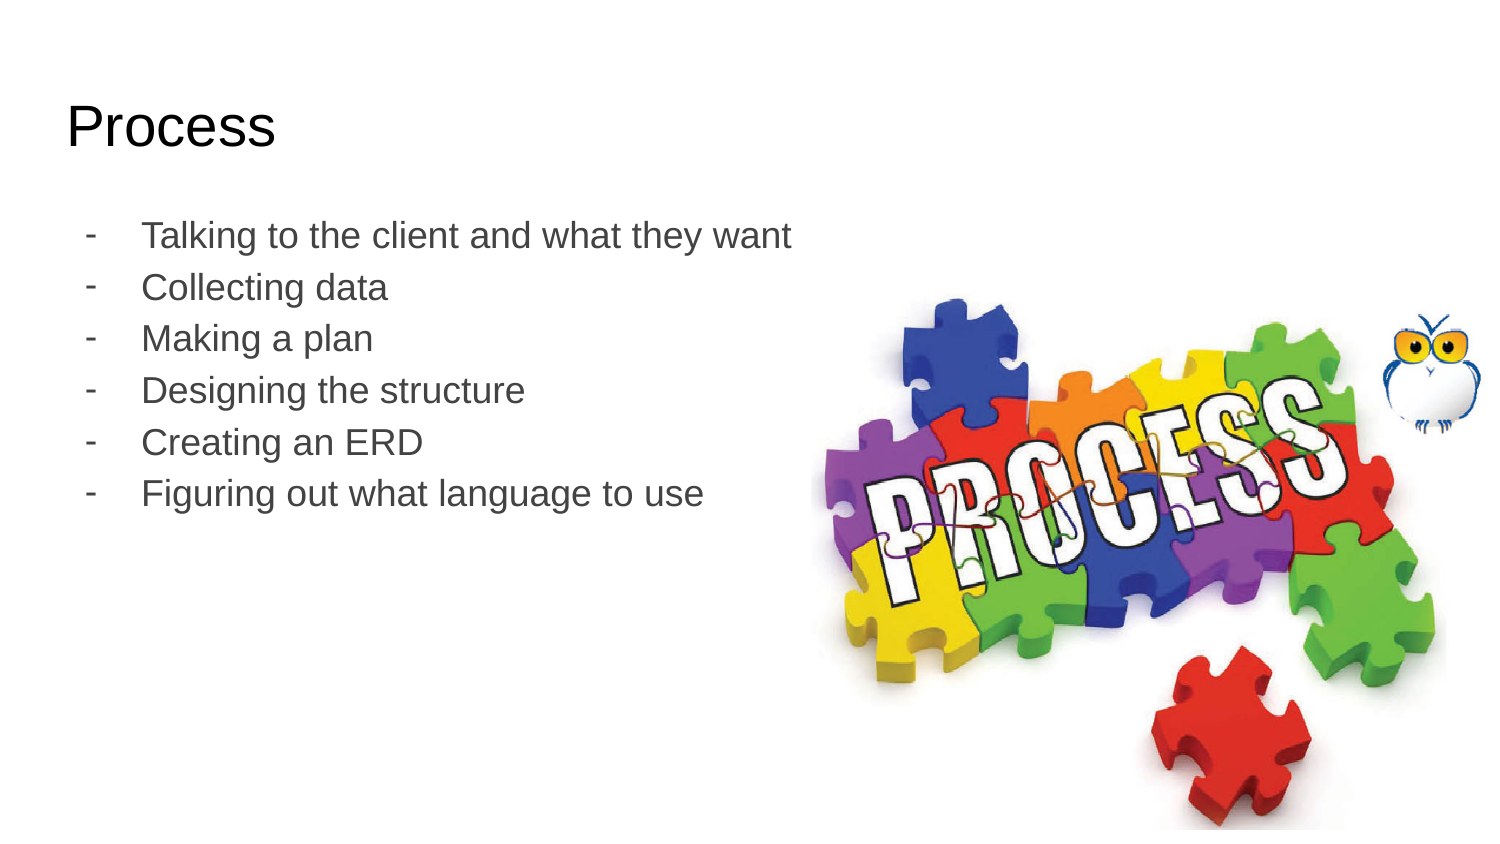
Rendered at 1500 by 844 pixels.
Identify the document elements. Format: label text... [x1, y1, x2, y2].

list Talking to the client and what they want Collecting data Making a plan Designing the structure Creating an ERD Figuring out what language to use [51, 189, 1449, 750]
title Process [51, 72, 1449, 167]
picture [810, 293, 1490, 830]
